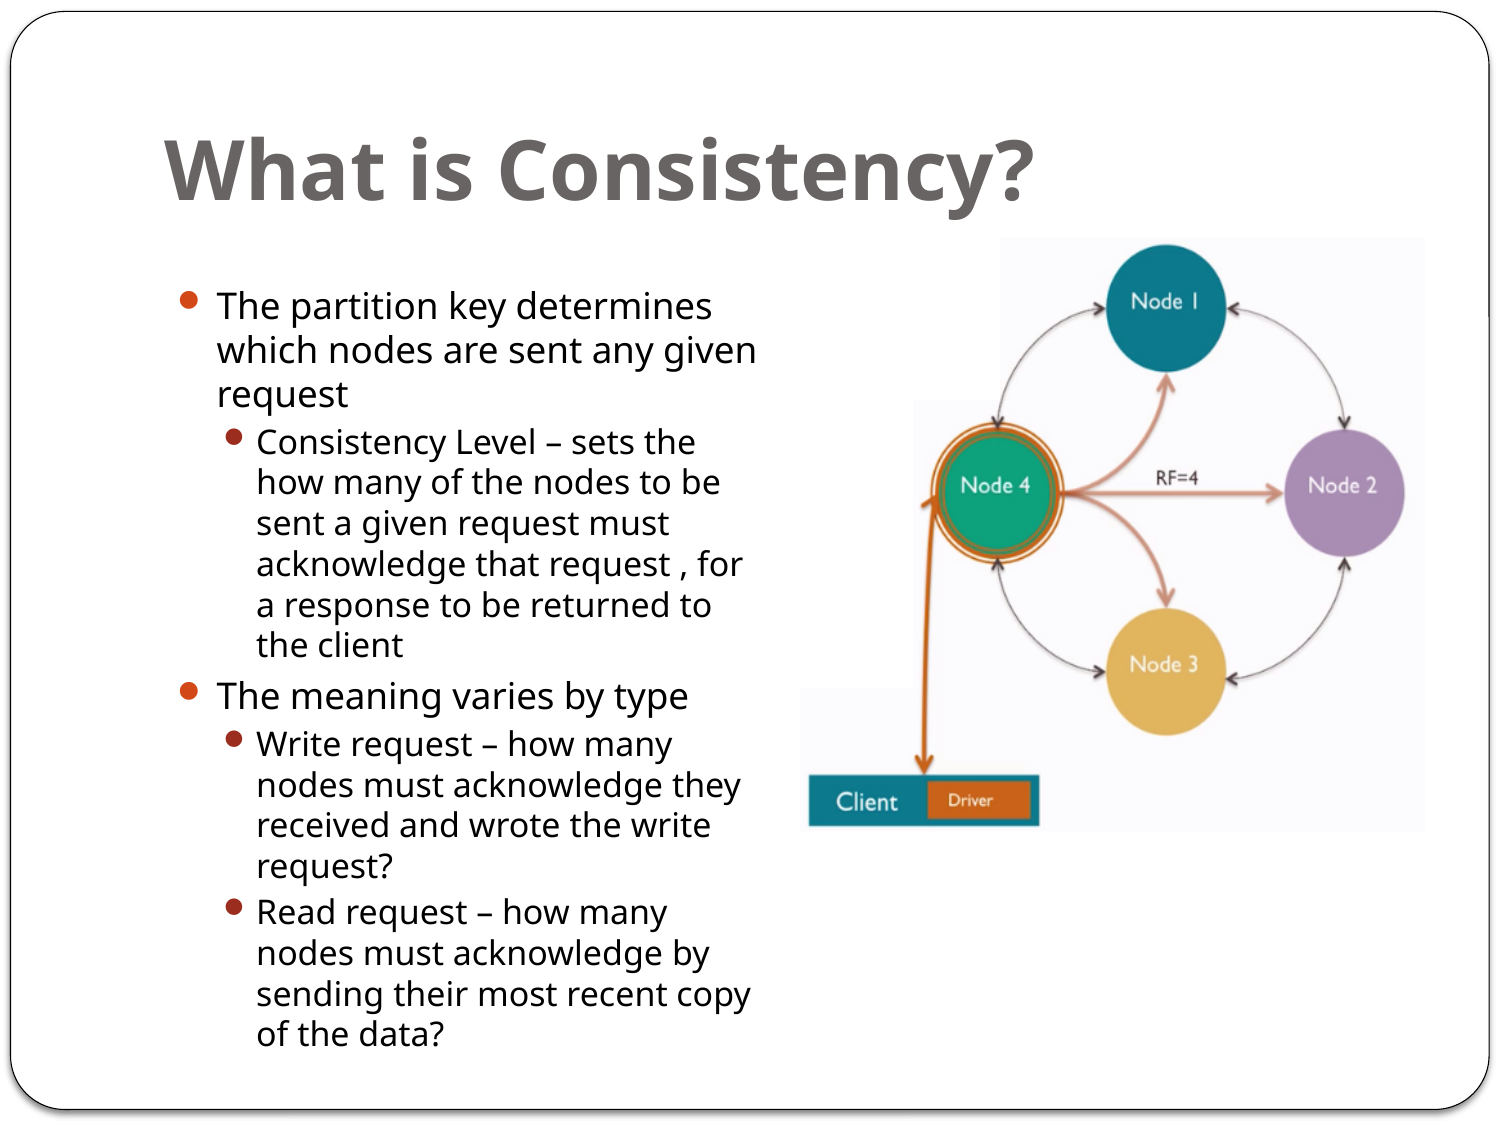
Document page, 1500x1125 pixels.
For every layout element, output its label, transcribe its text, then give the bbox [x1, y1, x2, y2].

picture [799, 237, 1001, 688]
title What is Consistency? [150, 45, 1425, 233]
list The partition key determines which nodes are sent any given request Consistency Level – sets the how many of the nodes to be sent a given request must acknowledge that request , for a response to be returned to the client The meaning varies by type Write request – how many nodes must acknowledge they received and wrote the write request? Read request – how many nodes must acknowledge by sending their most recent copy of the data? [162, 275, 778, 1063]
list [799, 237, 1425, 841]
